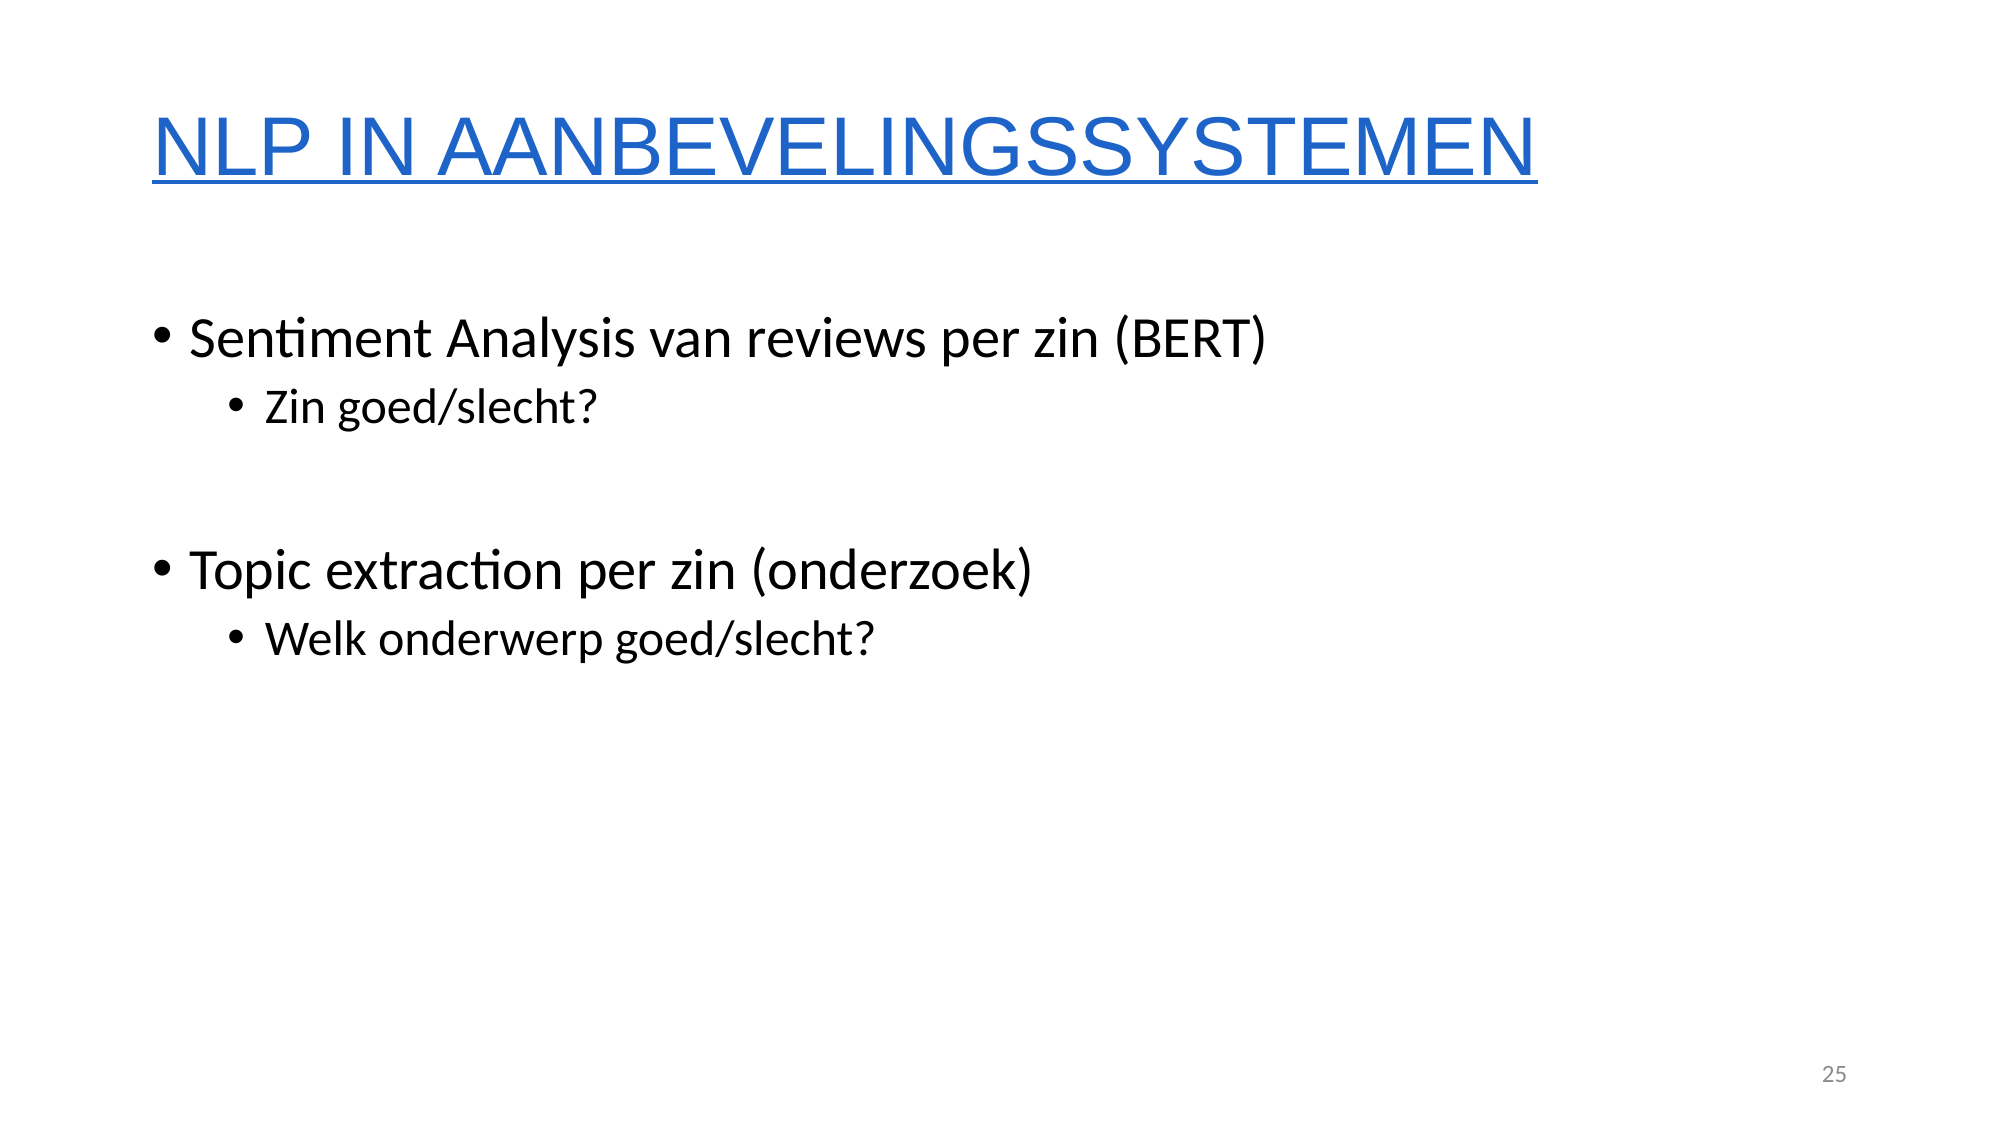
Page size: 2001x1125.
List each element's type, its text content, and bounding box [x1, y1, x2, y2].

list Sentiment Analysis van reviews per zin (BERT) Zin goed/slecht? Topic extraction per zin (onderzoek) Welk onderwerp goed/slecht? [137, 299, 1863, 1014]
slide_number 25 [1412, 1042, 1863, 1103]
text_box NLP in aanbevelingssystemen [137, 39, 1873, 258]
